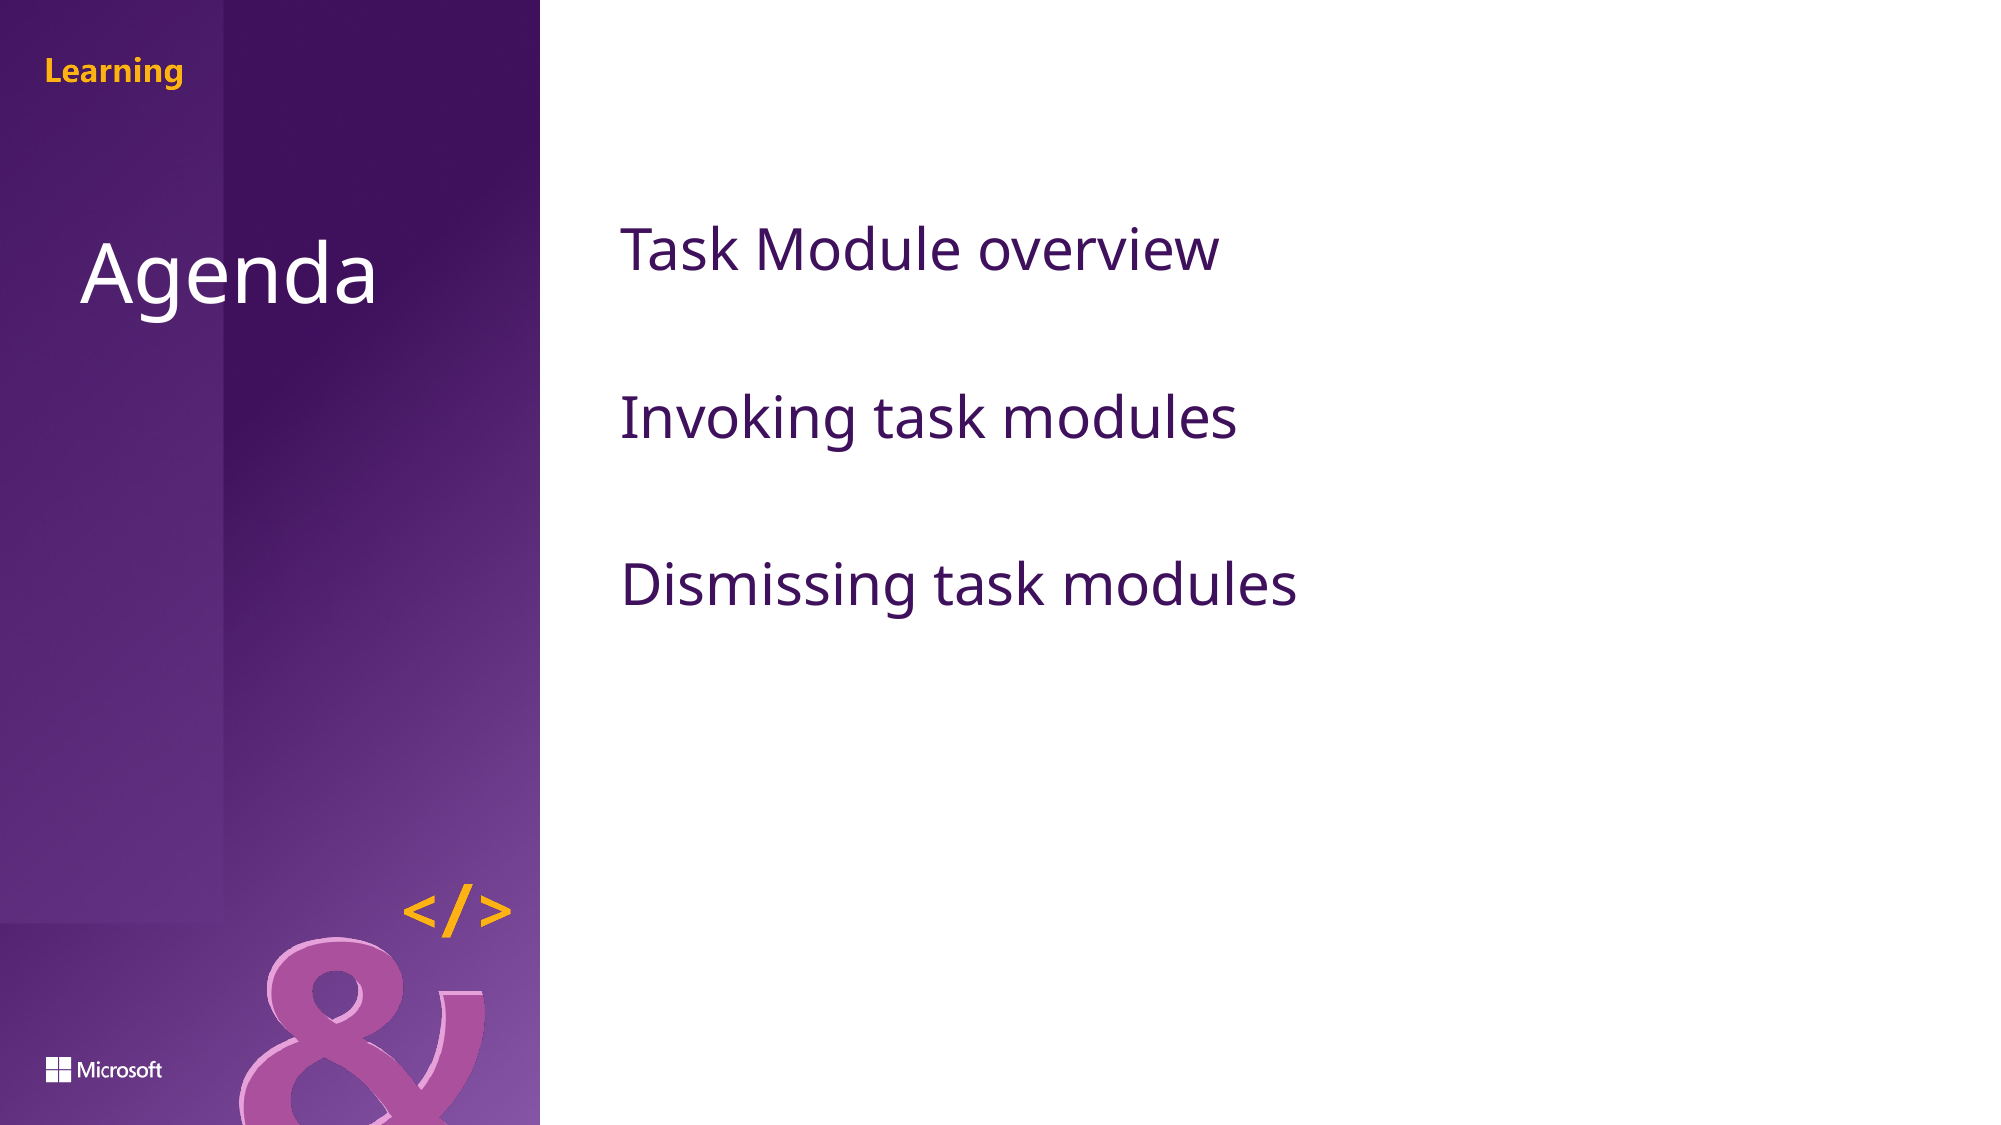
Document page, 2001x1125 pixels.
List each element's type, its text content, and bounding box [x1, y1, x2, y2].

picture [0, 0, 540, 1125]
list Task Module overview Invoking task modules Dismissing task modules [605, 212, 1954, 1058]
